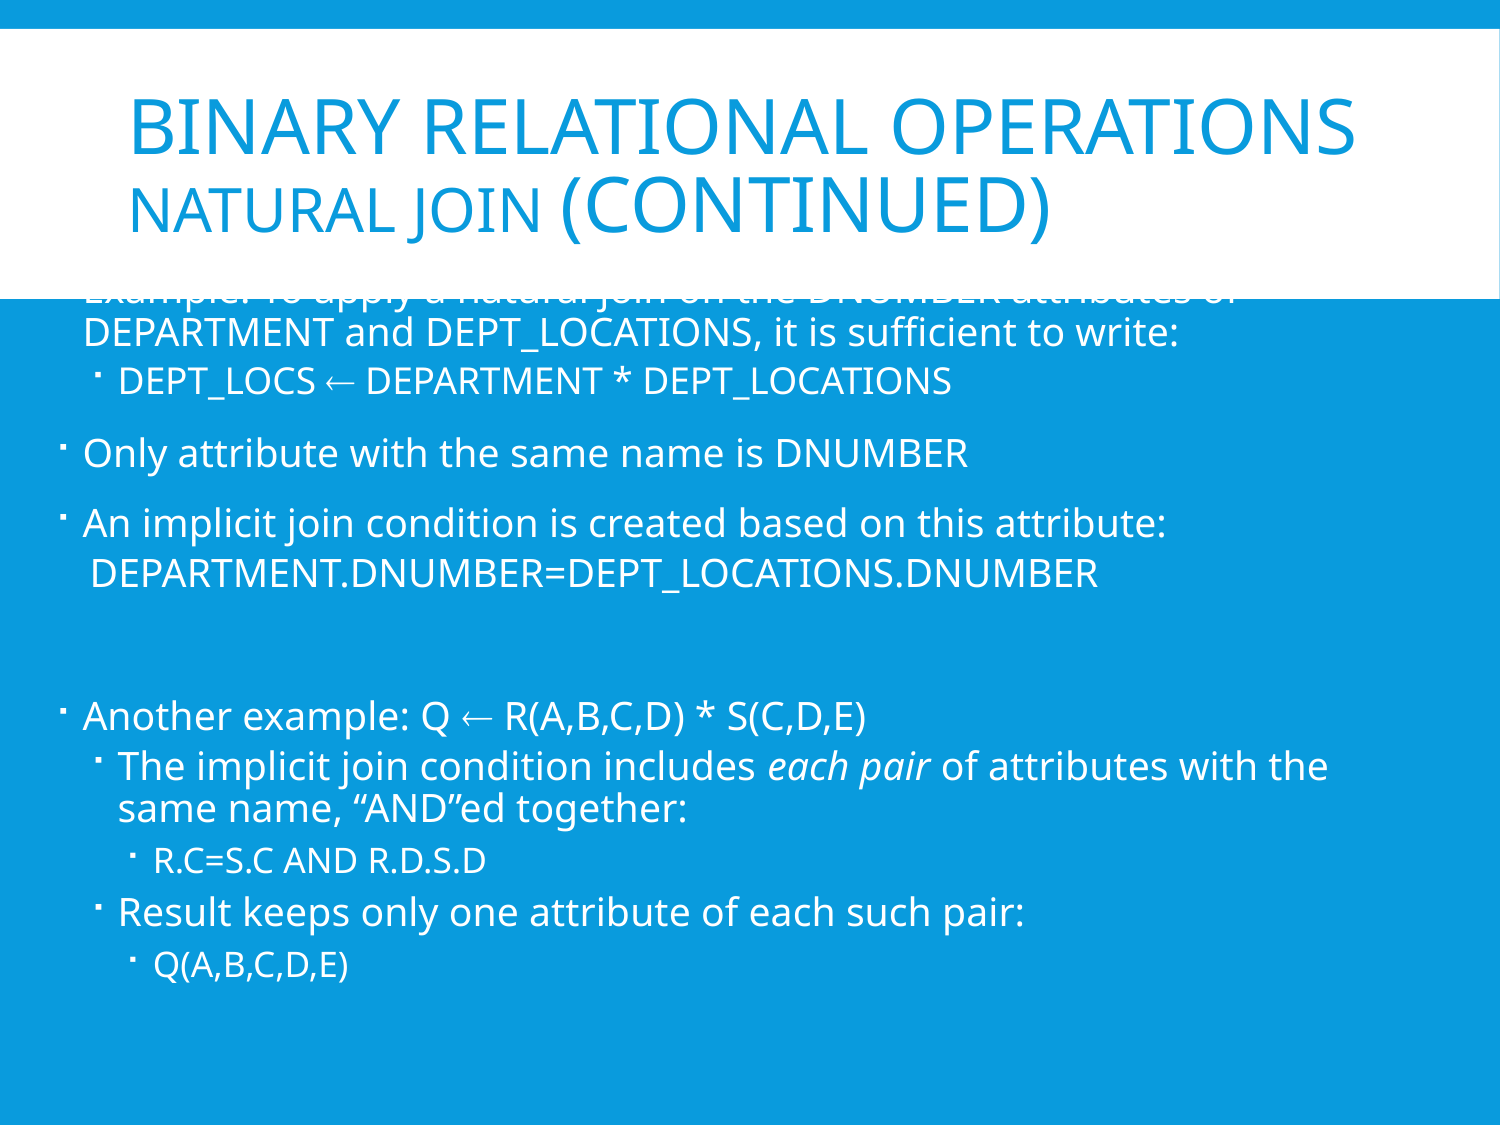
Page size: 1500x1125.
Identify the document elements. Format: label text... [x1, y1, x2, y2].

title Binary Relational Operations NATURAL JOIN (continued) [112, 46, 1388, 262]
list Example: To apply a natural join on the DNUMBER attributes of DEPARTMENT and DEPT_LOCATIONS, it is sufficient to write: DEPT_LOCS  DEPARTMENT * DEPT_LOCATIONS Only attribute with the same name is DNUMBER An implicit join condition is created based on this attribute: DEPARTMENT.DNUMBER=DEPT_LOCATIONS.DNUMBER Another example: Q  R(A,B,C,D) * S(C,D,E) The implicit join condition includes each pair of attributes with the same name, “AND”ed together: R.C=S.C AND R.D.S.D Result keeps only one attribute of each such pair: Q(A,B,C,D,E) [39, 262, 1400, 1000]
